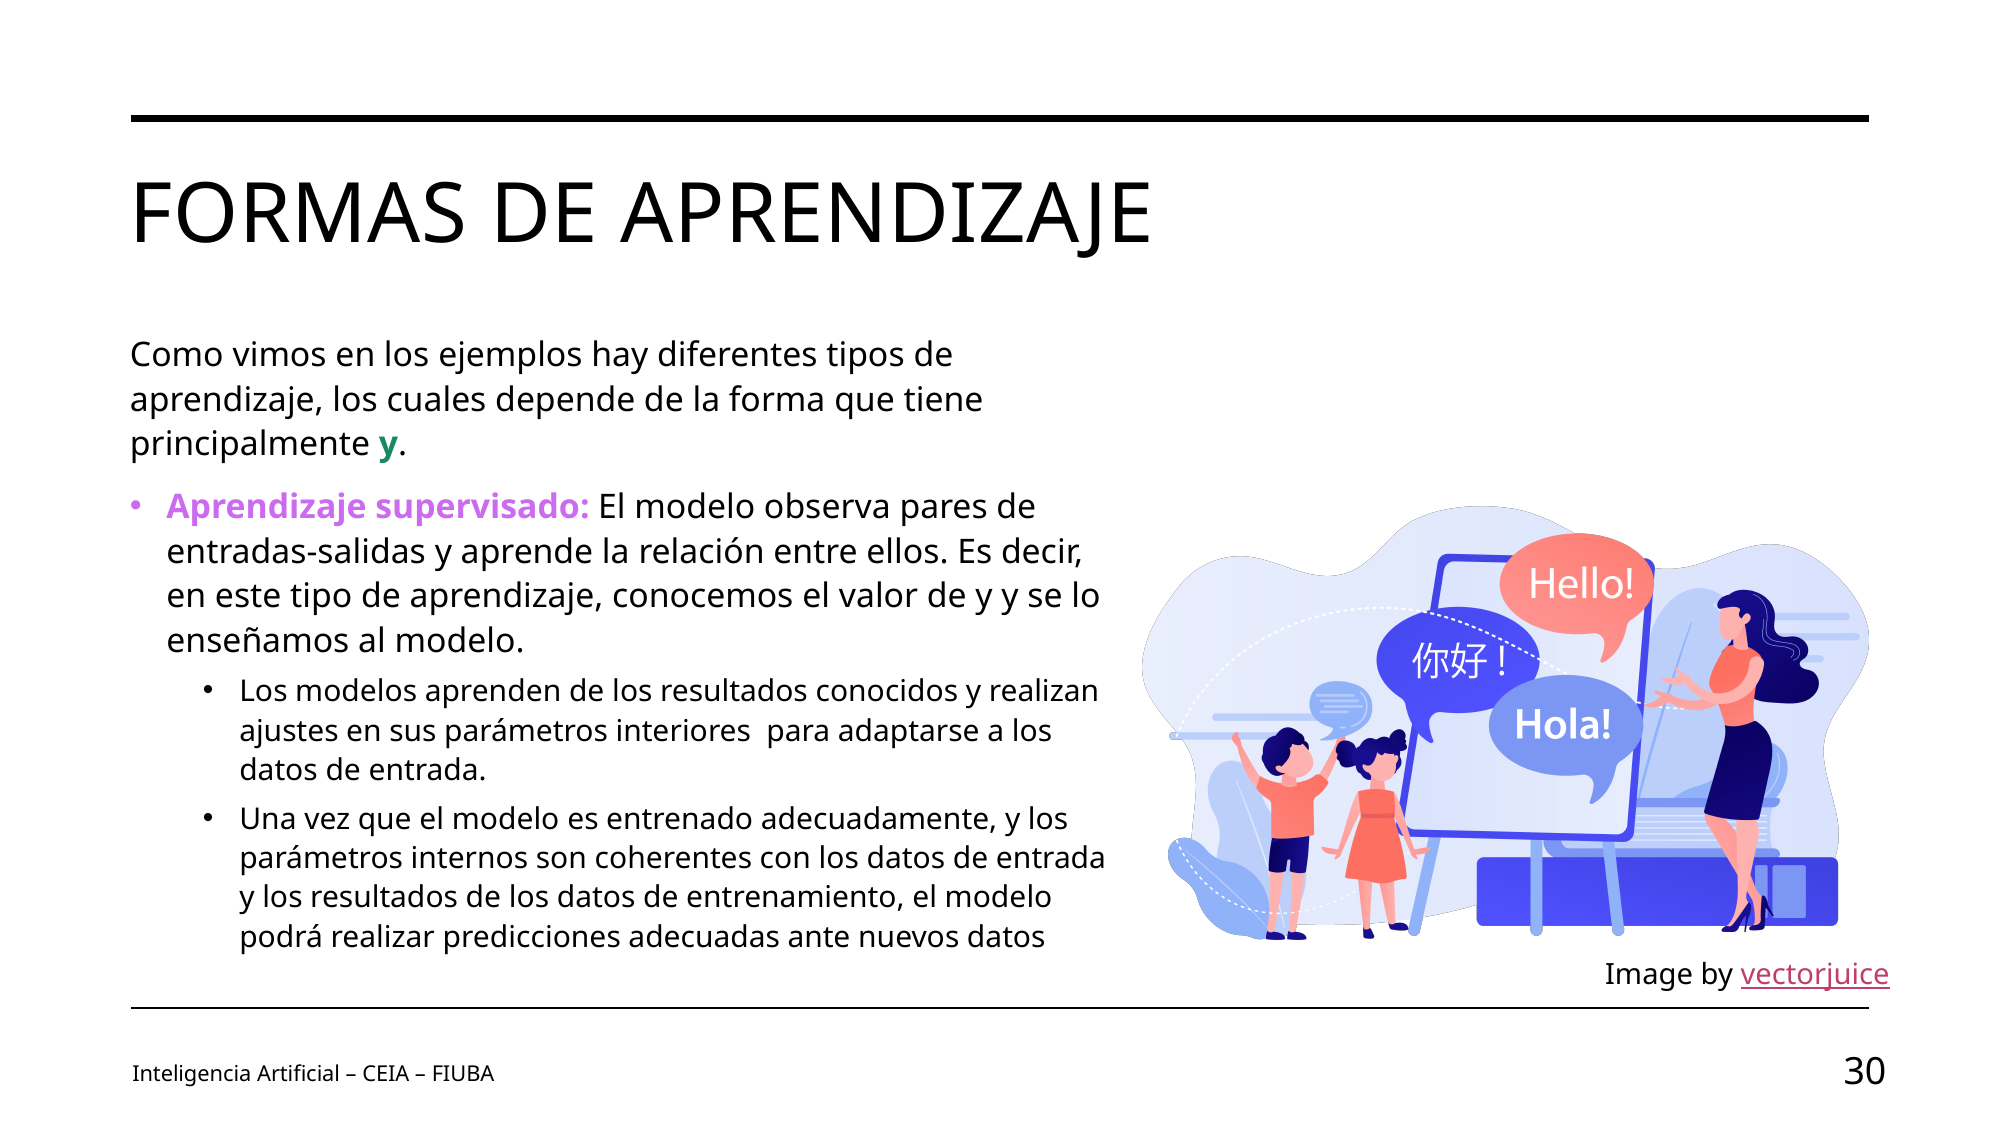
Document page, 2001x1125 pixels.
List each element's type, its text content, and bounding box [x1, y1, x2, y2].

title FORMAS DE APRENDIZAJE [114, 151, 1869, 377]
text_box Image by vectorjuice [1596, 947, 1898, 1004]
footer Inteligencia Artificial – CEIA – FIUBA [117, 1042, 862, 1103]
list Como vimos en los ejemplos hay diferentes tipos de aprendizaje, los cuales depende de la forma que tiene principalmente y. Aprendizaje supervisado: El modelo observa pares de entradas-salidas y aprende la relación entre ellos. Es decir, en este tipo de aprendizaje, conocemos el valor de y y se lo enseñamos al modelo. Los modelos aprenden de los resultados conocidos y realizan ajustes en sus parámetros interiores para adaptarse a los datos de entrada. Una vez que el modelo es entrenado adecuadamente, y los parámetros internos son coherentes con los datos de entrada y los resultados de los datos de entrenamiento, el modelo podrá realizar predicciones adecuadas ante nuevos datos [114, 321, 1130, 973]
picture [1142, 506, 1869, 940]
slide_number 30 [1791, 1042, 1902, 1103]
